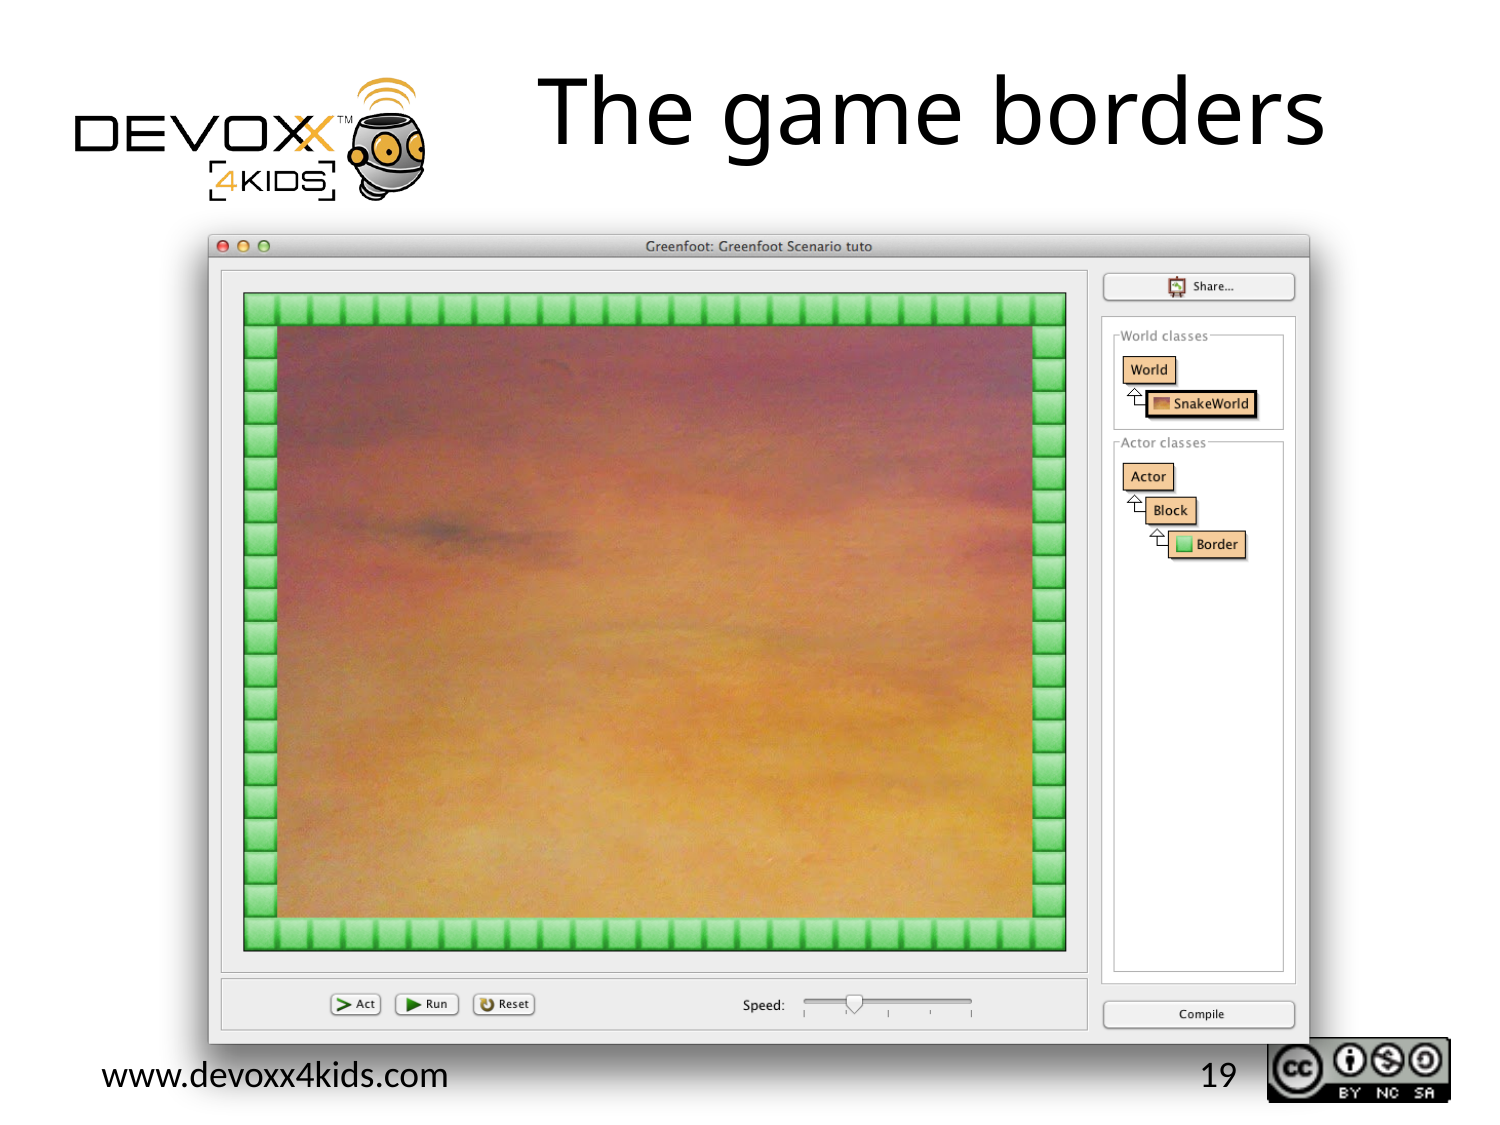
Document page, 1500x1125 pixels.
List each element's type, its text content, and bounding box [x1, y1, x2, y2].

title The game borders [439, 45, 1425, 233]
picture [75, 77, 1451, 1125]
